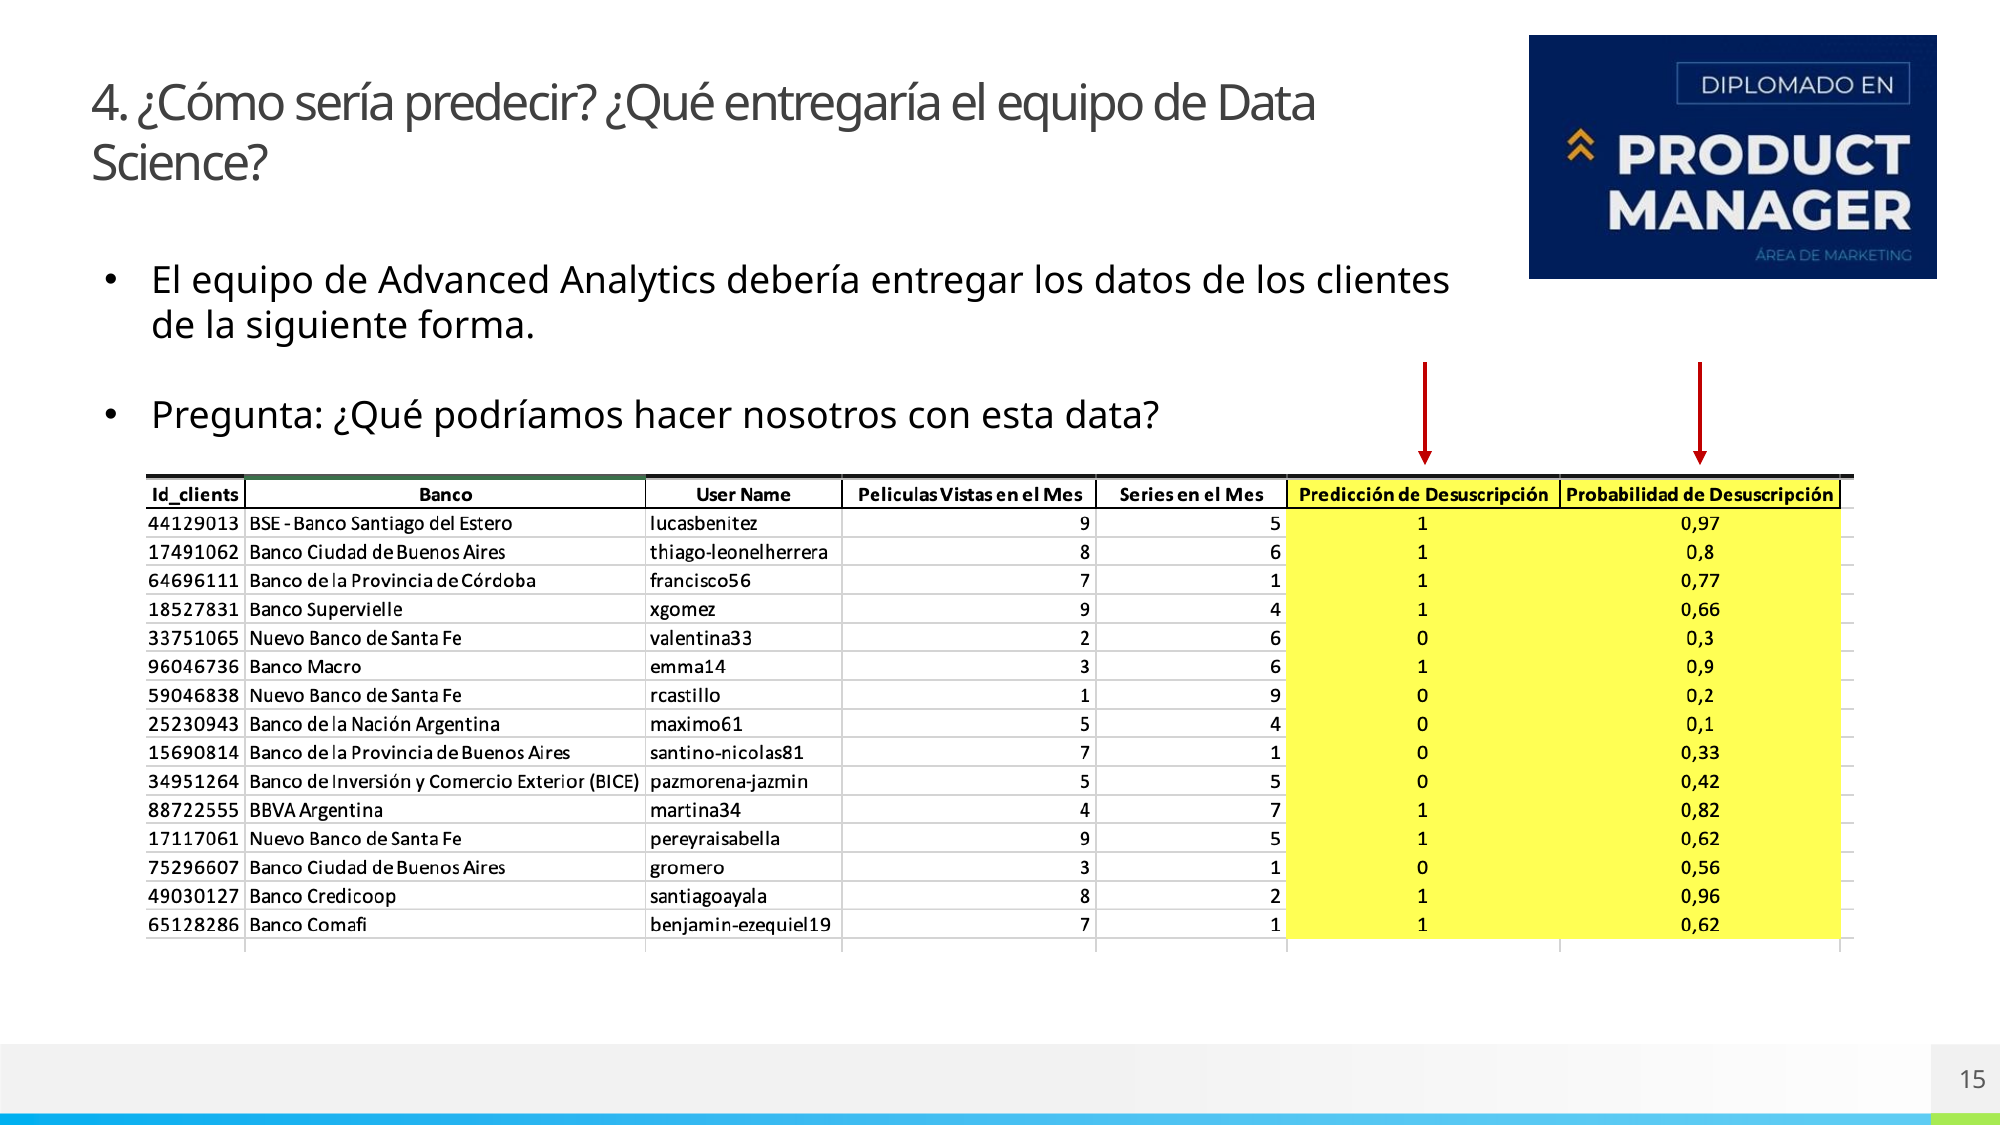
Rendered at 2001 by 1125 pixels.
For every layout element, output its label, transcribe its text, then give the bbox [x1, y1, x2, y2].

picture [1529, 34, 1938, 280]
picture [146, 474, 1854, 953]
title 4. ¿Cómo sería predecir? ¿Qué entregaría el equipo de Data Science? [89, 68, 1475, 248]
text_box [1930, 1044, 2000, 1114]
picture [0, 1044, 1930, 1125]
text_box El equipo de Advanced Analytics debería entregar los datos de los clientes de la siguiente forma. Pregunta: ¿Qué podríamos hacer nosotros con esta data? [89, 248, 1488, 444]
slide_number 15 [1945, 1061, 1988, 1125]
